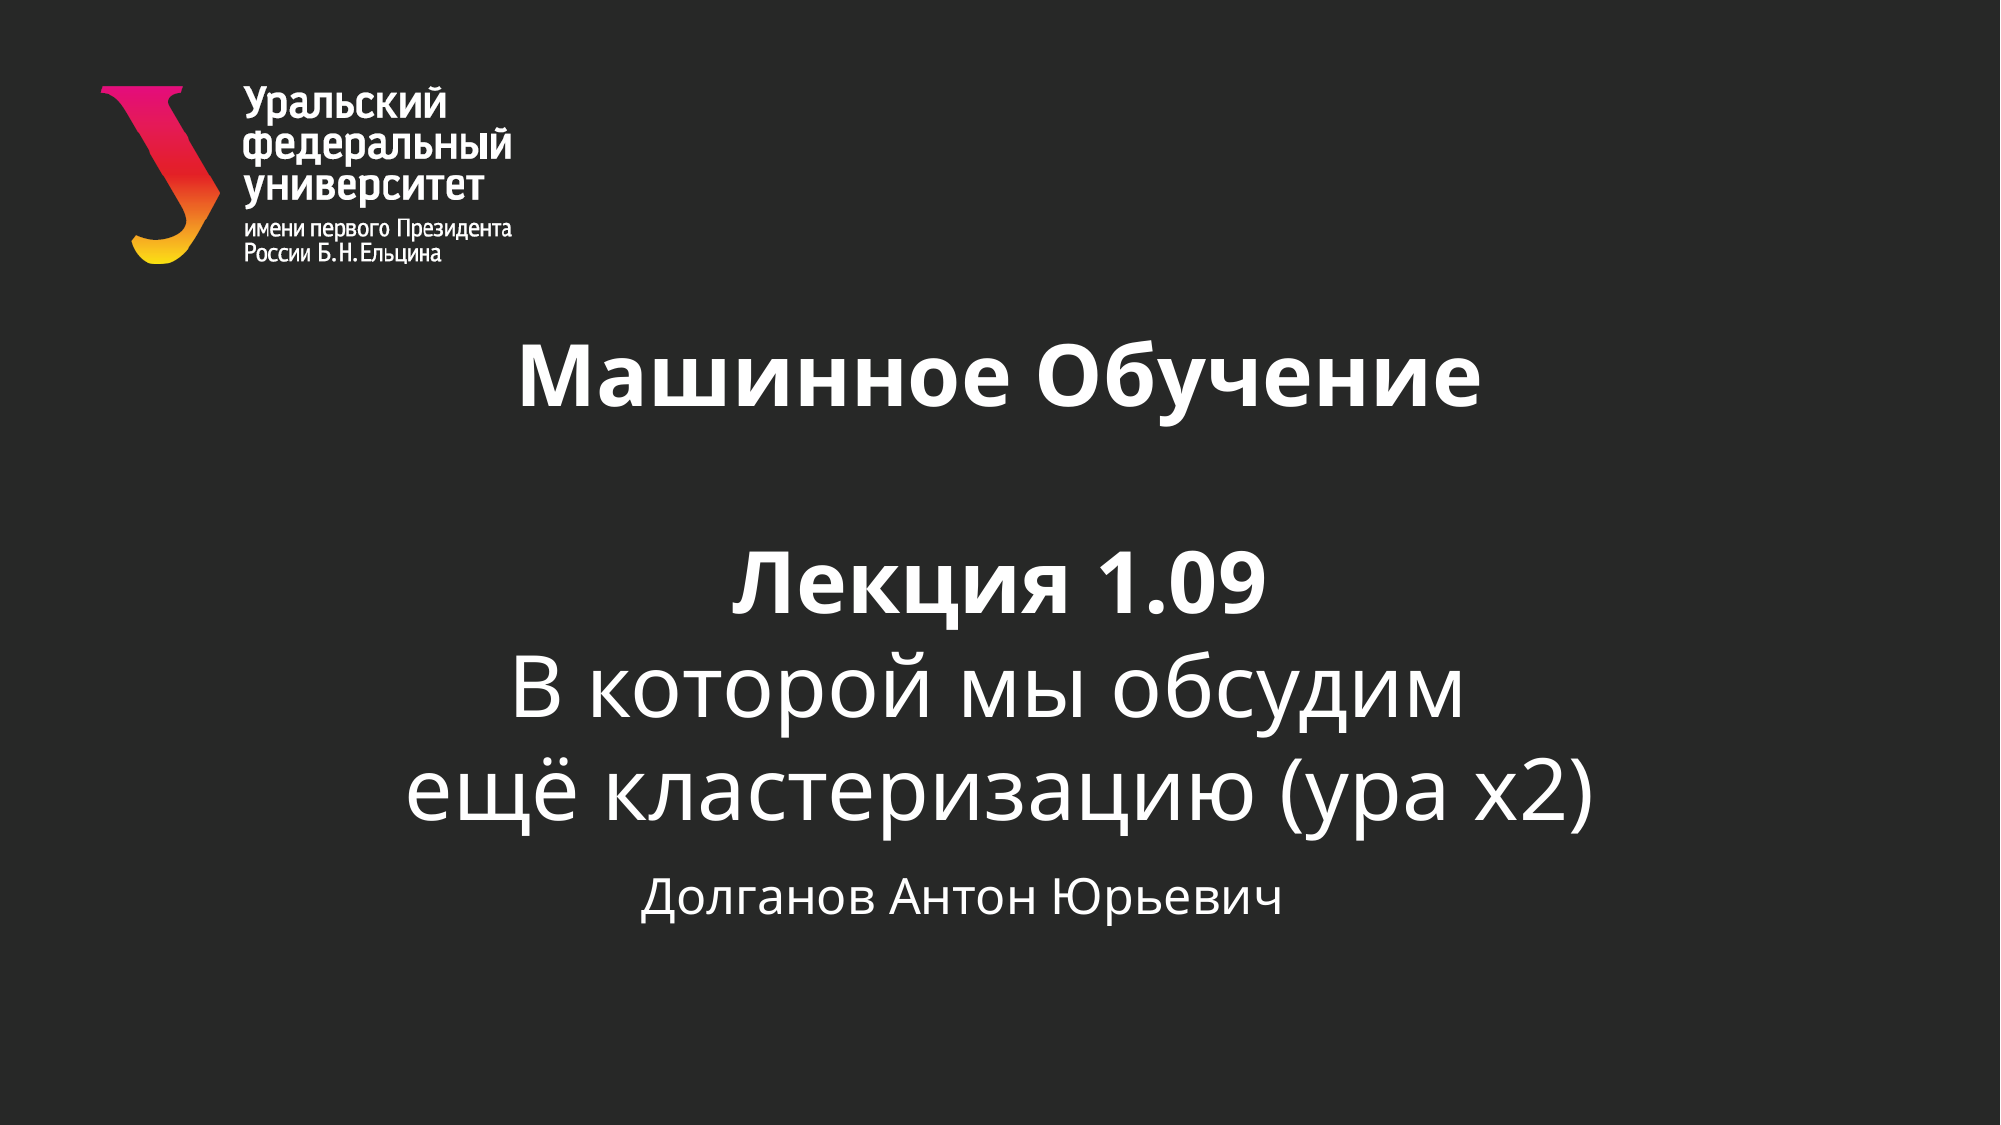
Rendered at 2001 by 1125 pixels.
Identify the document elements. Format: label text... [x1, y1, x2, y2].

text_box Долганов Антон Юрьевич [551, 822, 1375, 967]
picture [31, 1, 582, 351]
text_box Машинное Обучение Лекция 1.09 В которой мы обсудим ещё кластеризацию (ура х2) [0, 312, 2000, 846]
